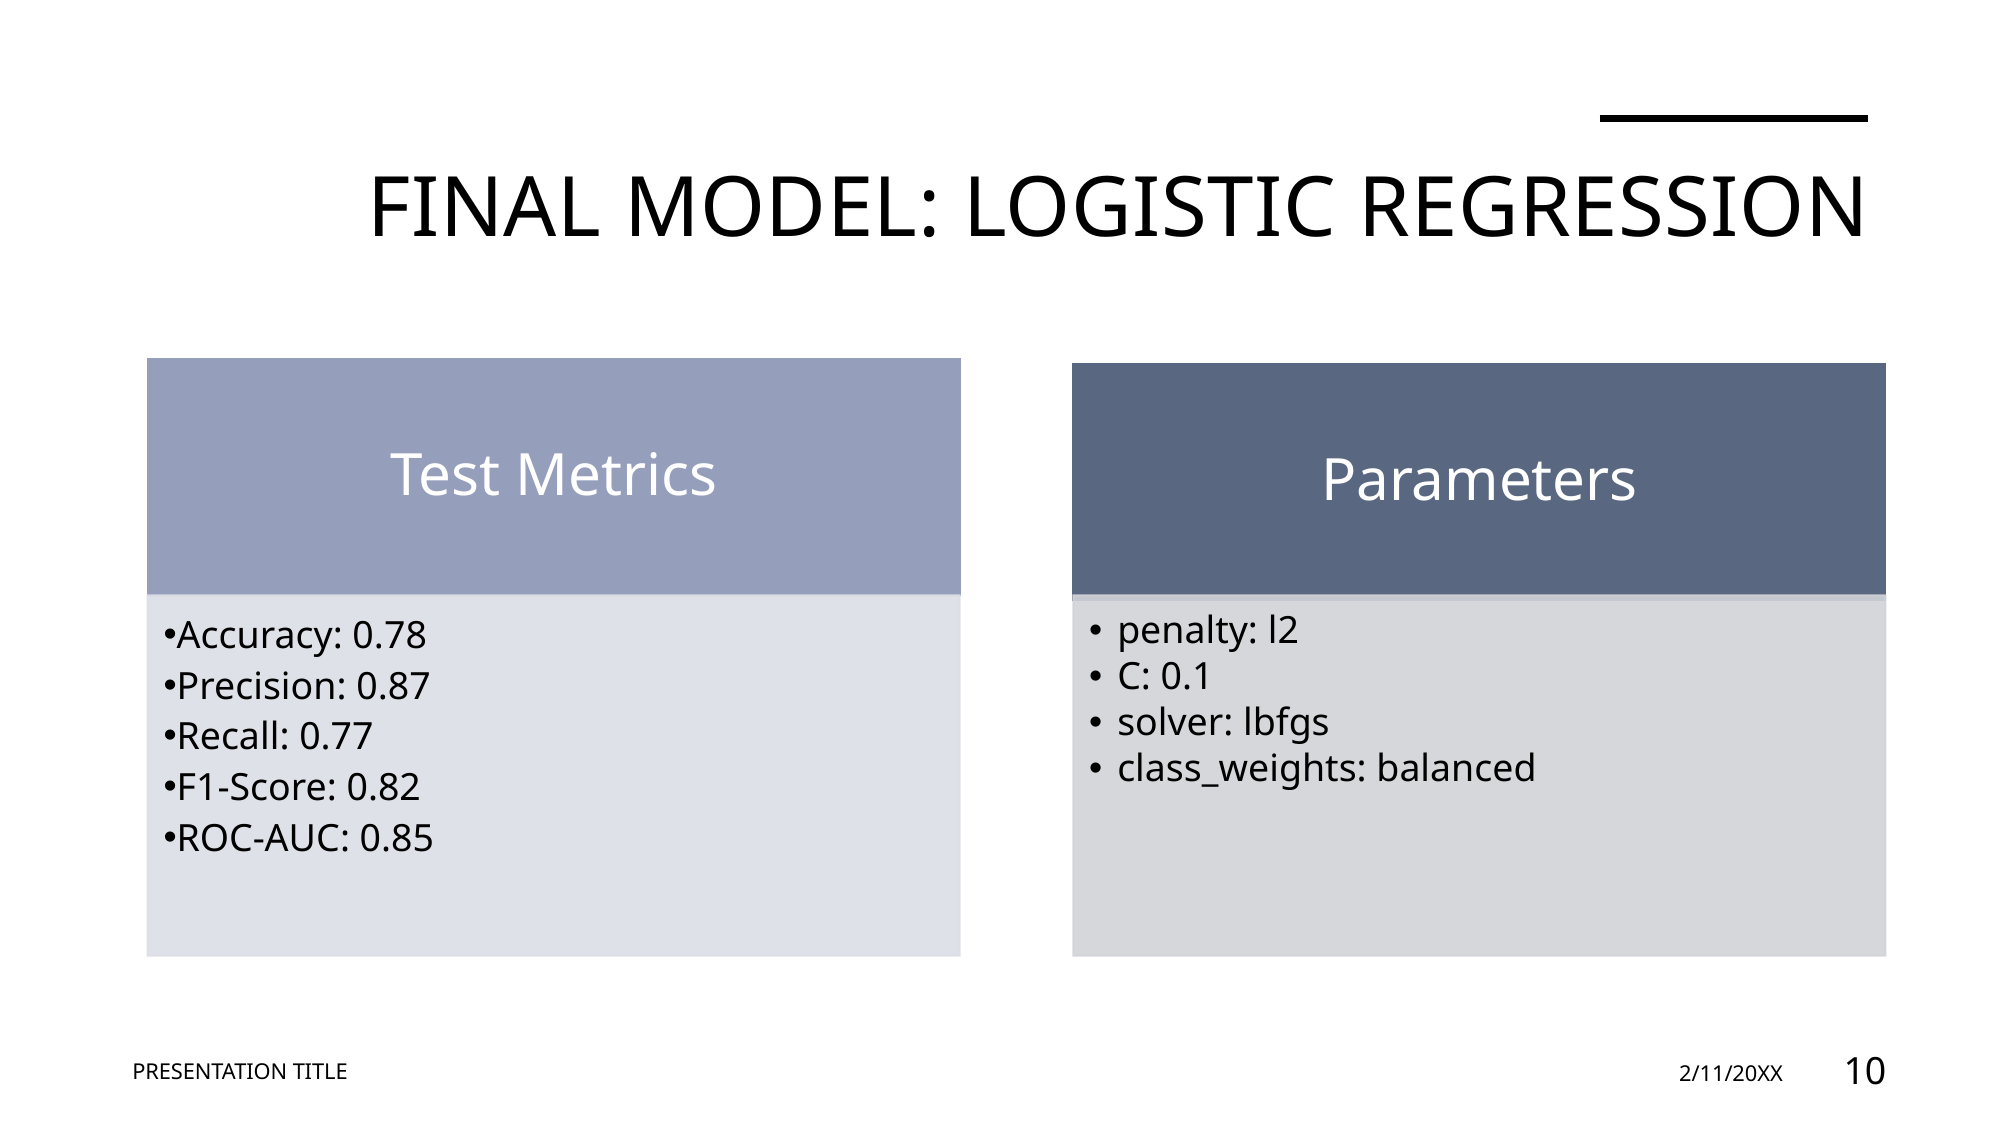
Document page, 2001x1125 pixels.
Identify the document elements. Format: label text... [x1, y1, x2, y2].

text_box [147, 358, 1886, 957]
title Final Model: logistic regression [114, 145, 1886, 319]
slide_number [1372, 1042, 1791, 1103]
slide_number 10 [1791, 1042, 1902, 1103]
footer PRESENTATION TITLE [117, 1042, 862, 1103]
